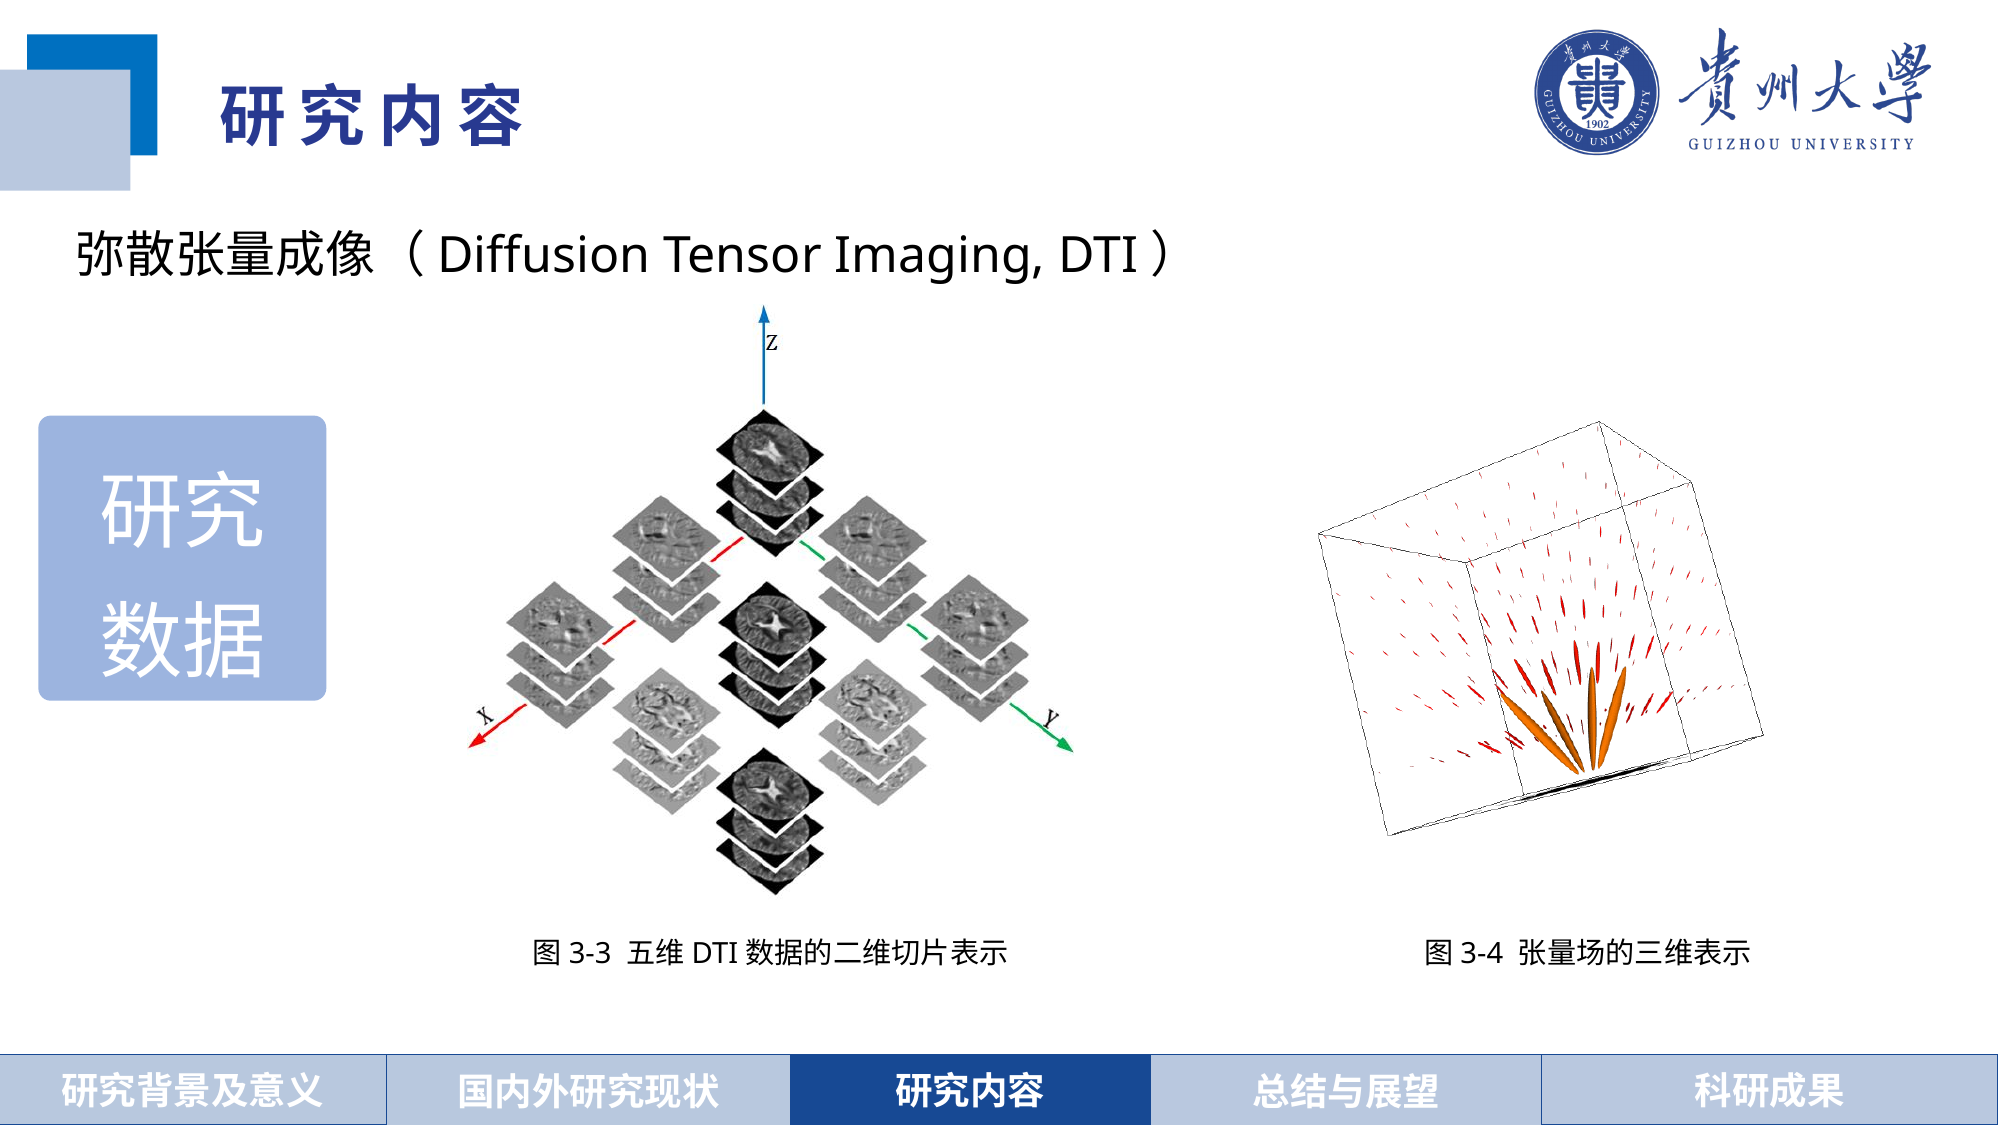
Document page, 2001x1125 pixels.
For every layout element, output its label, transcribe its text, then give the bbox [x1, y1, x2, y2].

text_box 图3-3 五维DTI数据的二维切片表示 [517, 927, 1024, 978]
text_box 科研成果 [1541, 1053, 1998, 1125]
text_box 图3-4 张量场的三维表示 [1409, 927, 1767, 978]
text_box 弥散张量成像（Diffusion Tensor Imaging, DTI） [60, 197, 1216, 291]
text_box 研究内容 [789, 1053, 1149, 1125]
text_box 研究 数据 [38, 415, 327, 701]
picture [1297, 398, 1799, 895]
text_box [0, 34, 546, 191]
picture [1516, 13, 1942, 191]
picture [467, 304, 1074, 900]
text_box 总结与展望 [1149, 1053, 1541, 1125]
text_box 研究背景及意义 [0, 1053, 385, 1125]
text_box 国内外研究现状 [385, 1053, 789, 1125]
